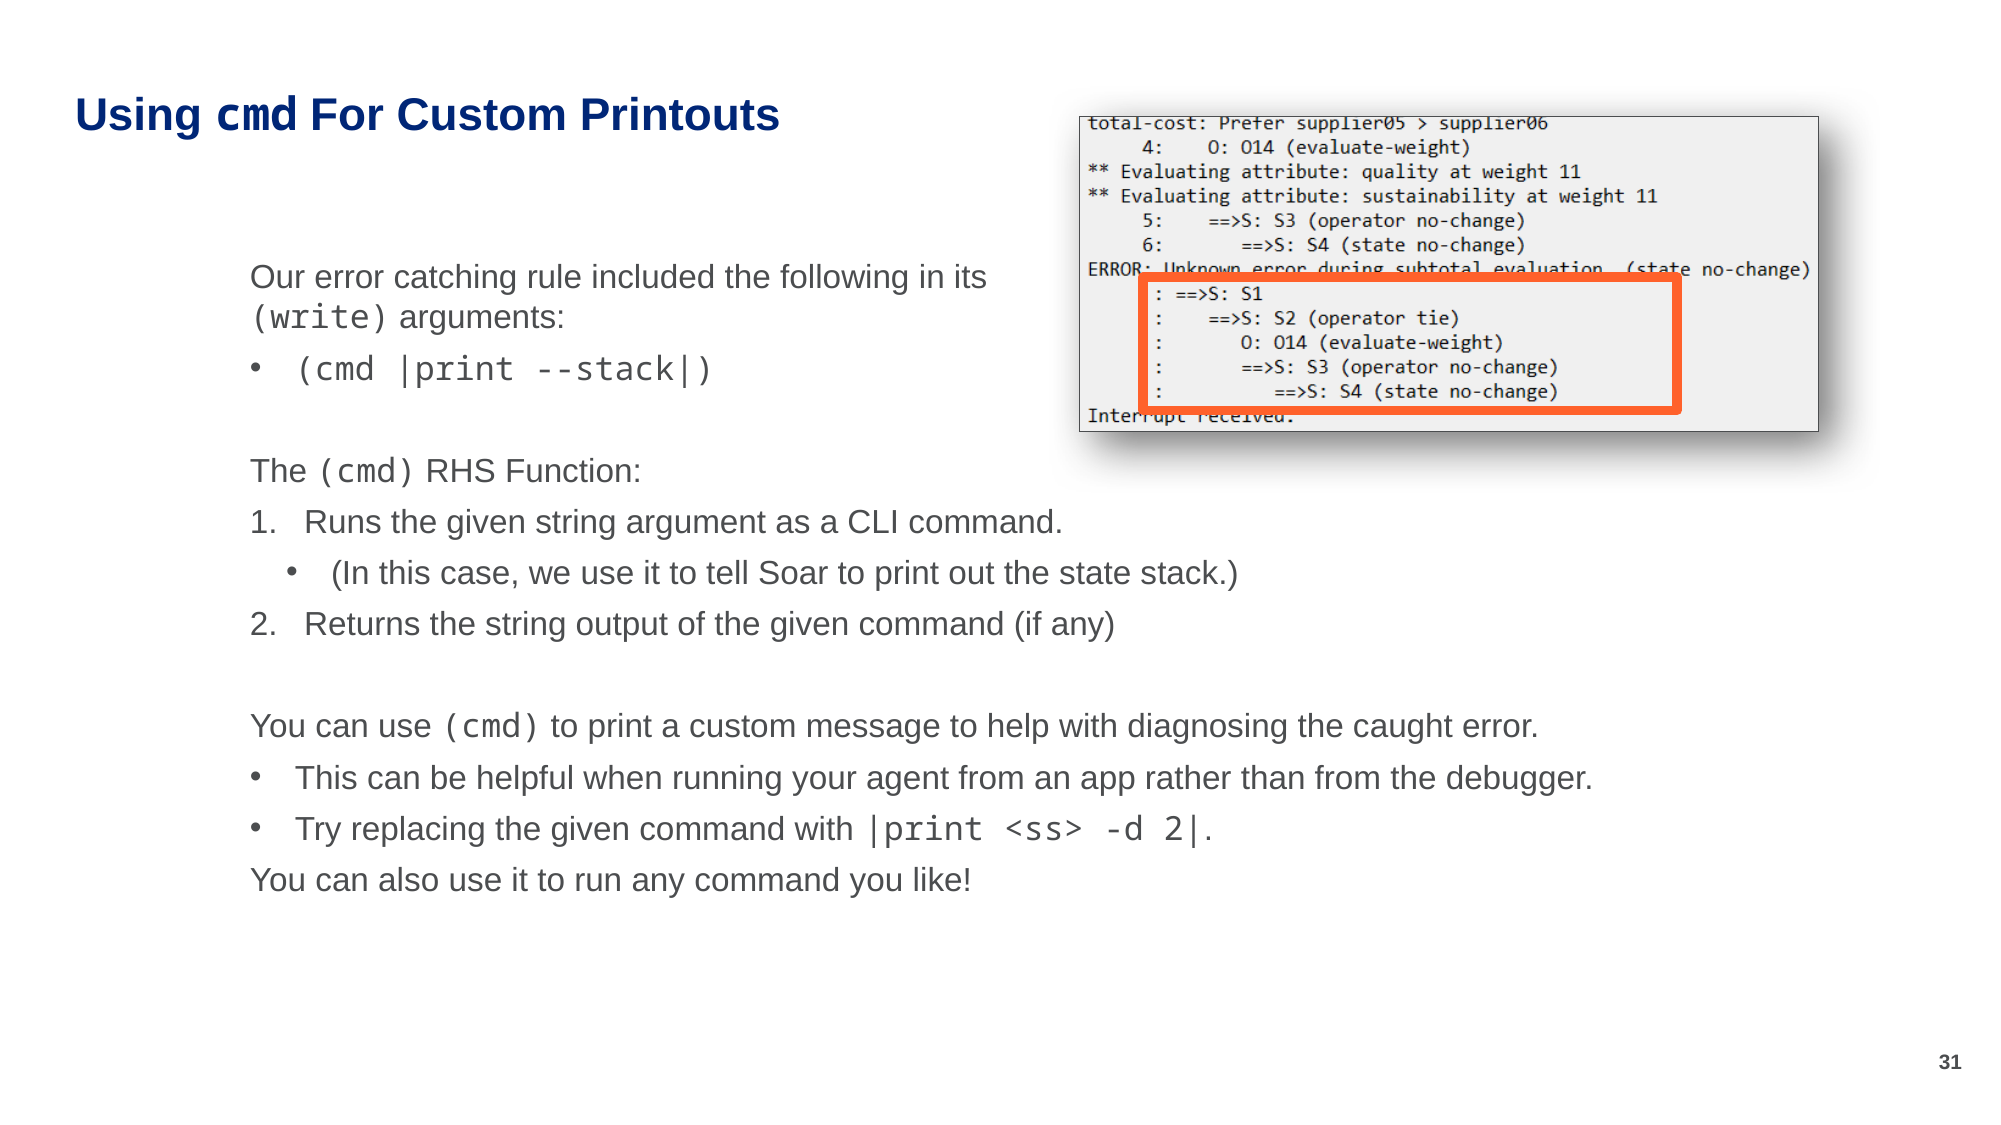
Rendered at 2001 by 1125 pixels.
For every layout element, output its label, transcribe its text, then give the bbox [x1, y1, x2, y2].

title Using cmd For Custom Printouts [75, 91, 1650, 142]
list Our error catching rule included the following in its (write) arguments: (cmd |print --stack|) The (cmd) RHS Function: Runs the given string argument as a CLI command. (In this case, we use it to tell Soar to print out the state stack.) Returns the string output of the given command (if any) You can use (cmd) to print a custom message to help with diagnosing the caught error. This can be helpful when running your agent from an app rather than from the debugger. Try replacing the given command with |print <ss> -d 2|. You can also use it to run any command you like! [249, 255, 1750, 901]
picture [1079, 116, 1819, 432]
